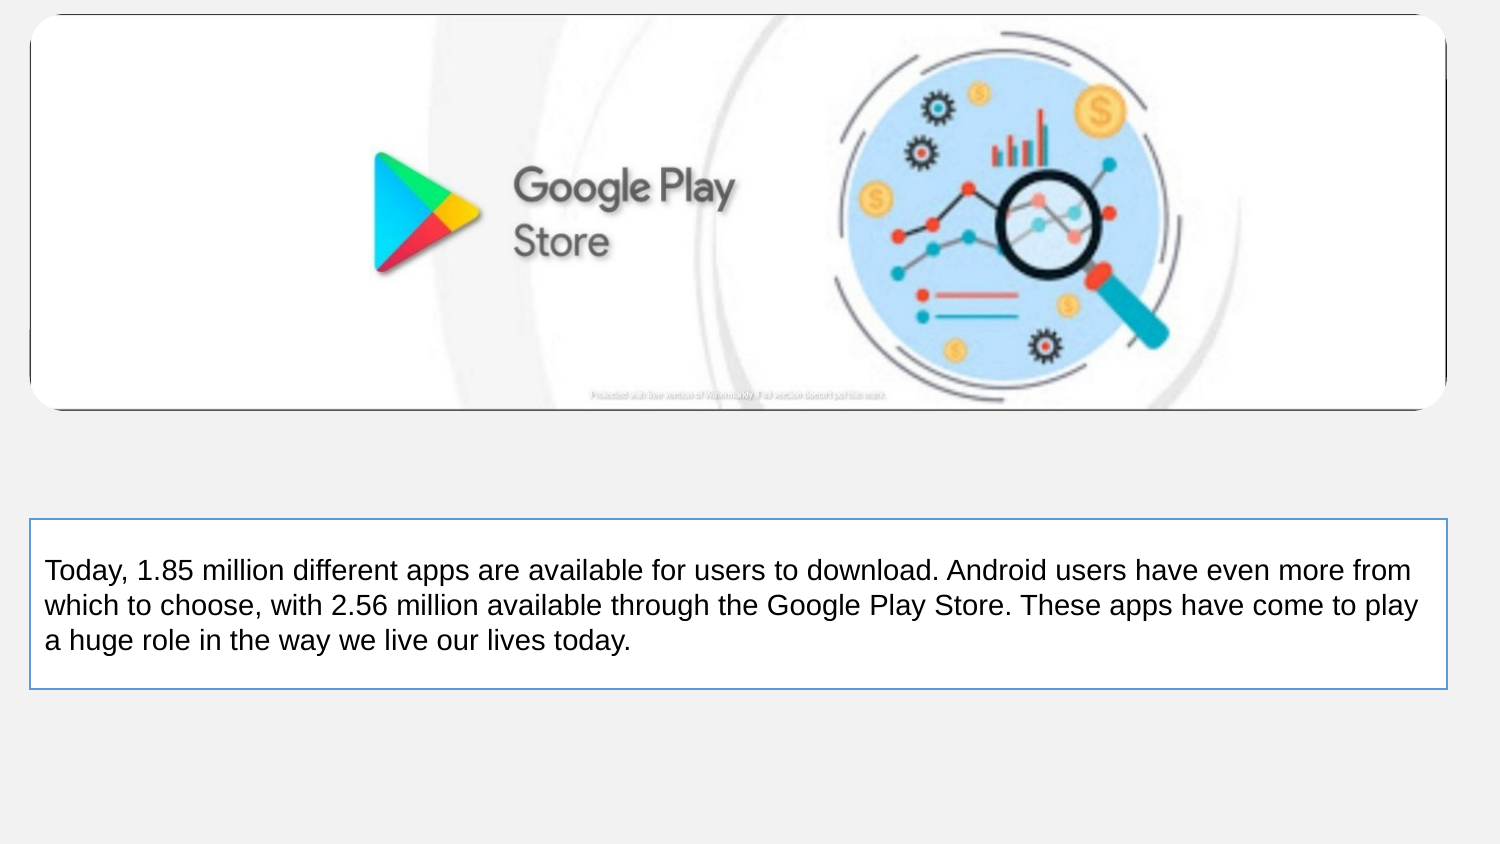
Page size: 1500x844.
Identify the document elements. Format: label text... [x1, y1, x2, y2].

text_box Today, 1.85 million different apps are available for users to download. Android users have even more from which to choose, with 2.56 million available through the Google Play Store. These apps have come to play a huge role in the way we live our lives today. [29, 518, 1448, 690]
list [29, 14, 1447, 411]
